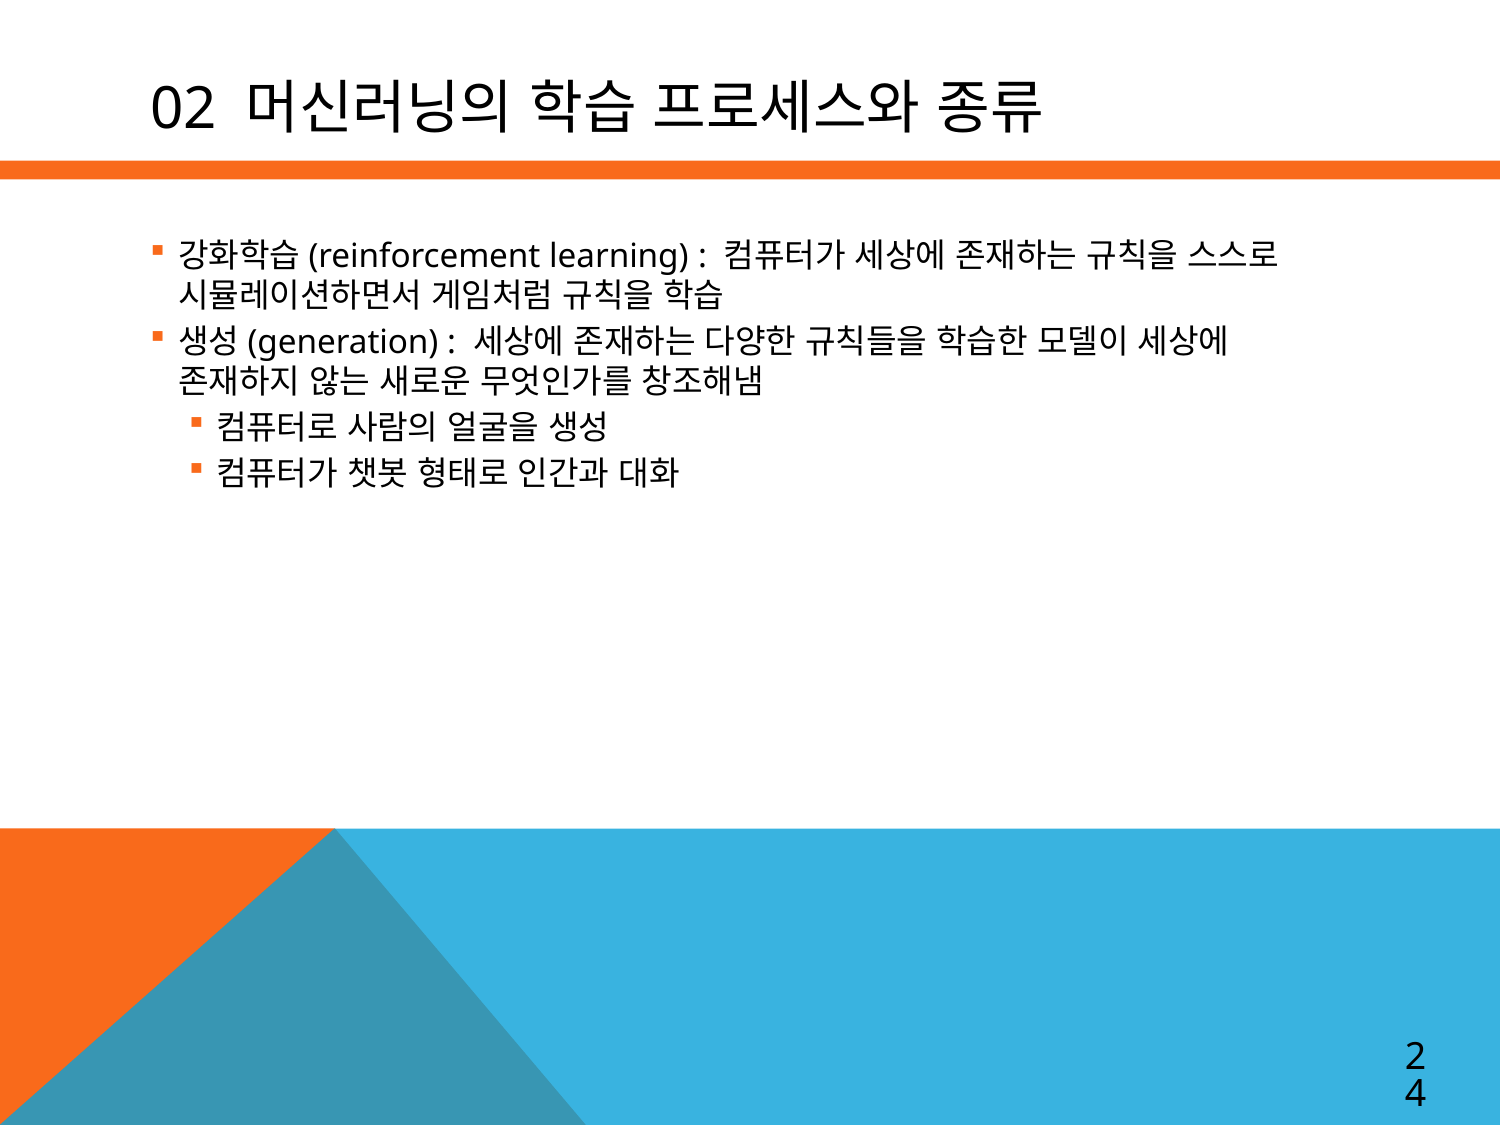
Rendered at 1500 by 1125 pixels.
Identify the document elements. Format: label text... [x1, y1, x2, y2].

list 강화학습(reinforcement learning) : 컴퓨터가 세상에 존재하는 규칙을 스스로 시뮬레이션하면서 게임처럼 규칙을 학습 생성(generation) : 세상에 존재하는 다양한 규칙들을 학습한 모델이 세상에 존재하지 않는 새로운 무엇인가를 창조해냄 컴퓨터로 사람의 얼굴을 생성 컴퓨터가 챗봇 형태로 인간과 대화 [135, 180, 1369, 768]
title 02 머신러닝의 학습 프로세스와 종류 [135, 60, 1369, 150]
slide_number 24 [1378, 1012, 1461, 1095]
